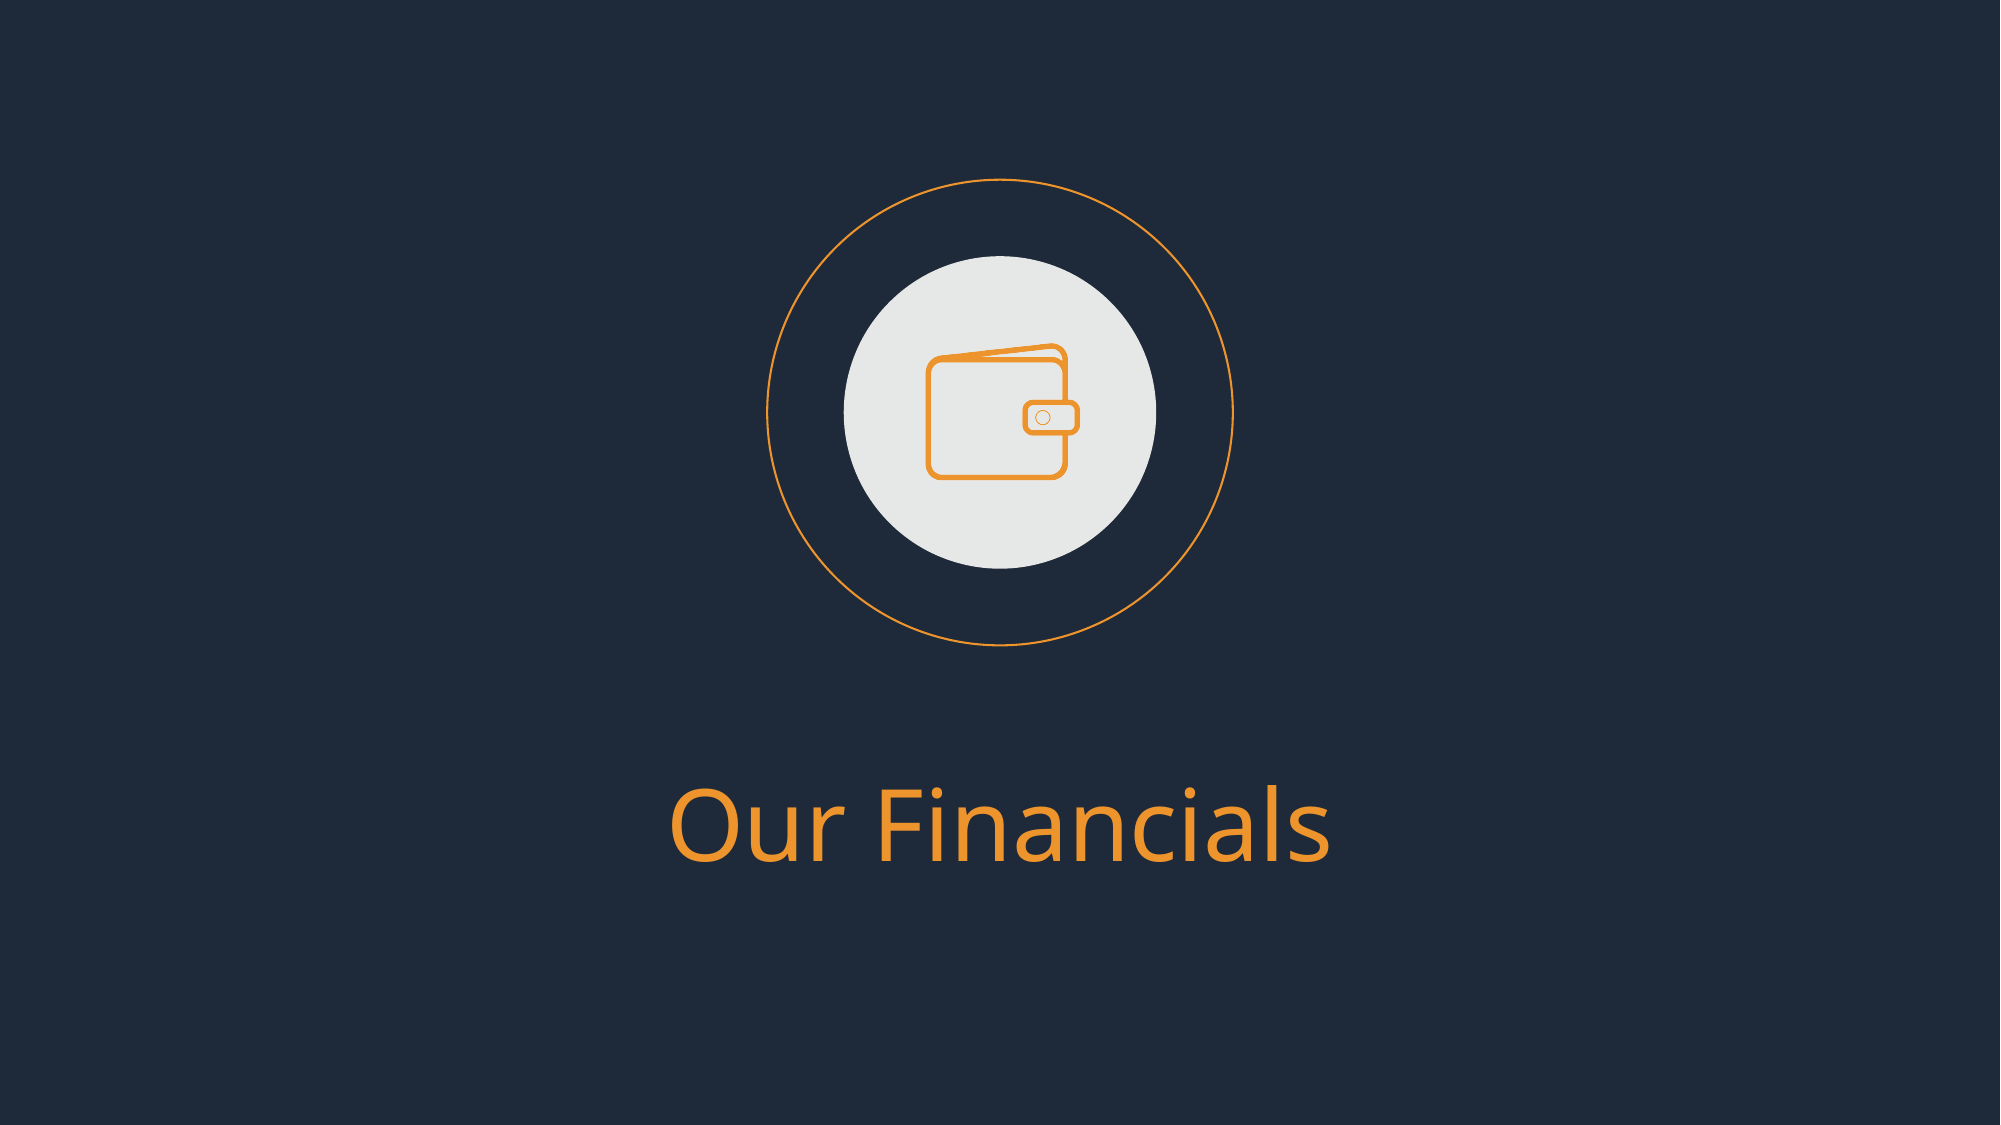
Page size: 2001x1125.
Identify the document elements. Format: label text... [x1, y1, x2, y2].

title Our Financials [249, 729, 1750, 931]
text_box [766, 257, 825, 568]
text_box [1168, 249, 1234, 576]
text_box [846, 589, 1154, 647]
picture [825, 246, 1168, 589]
text_box [835, 178, 1165, 246]
